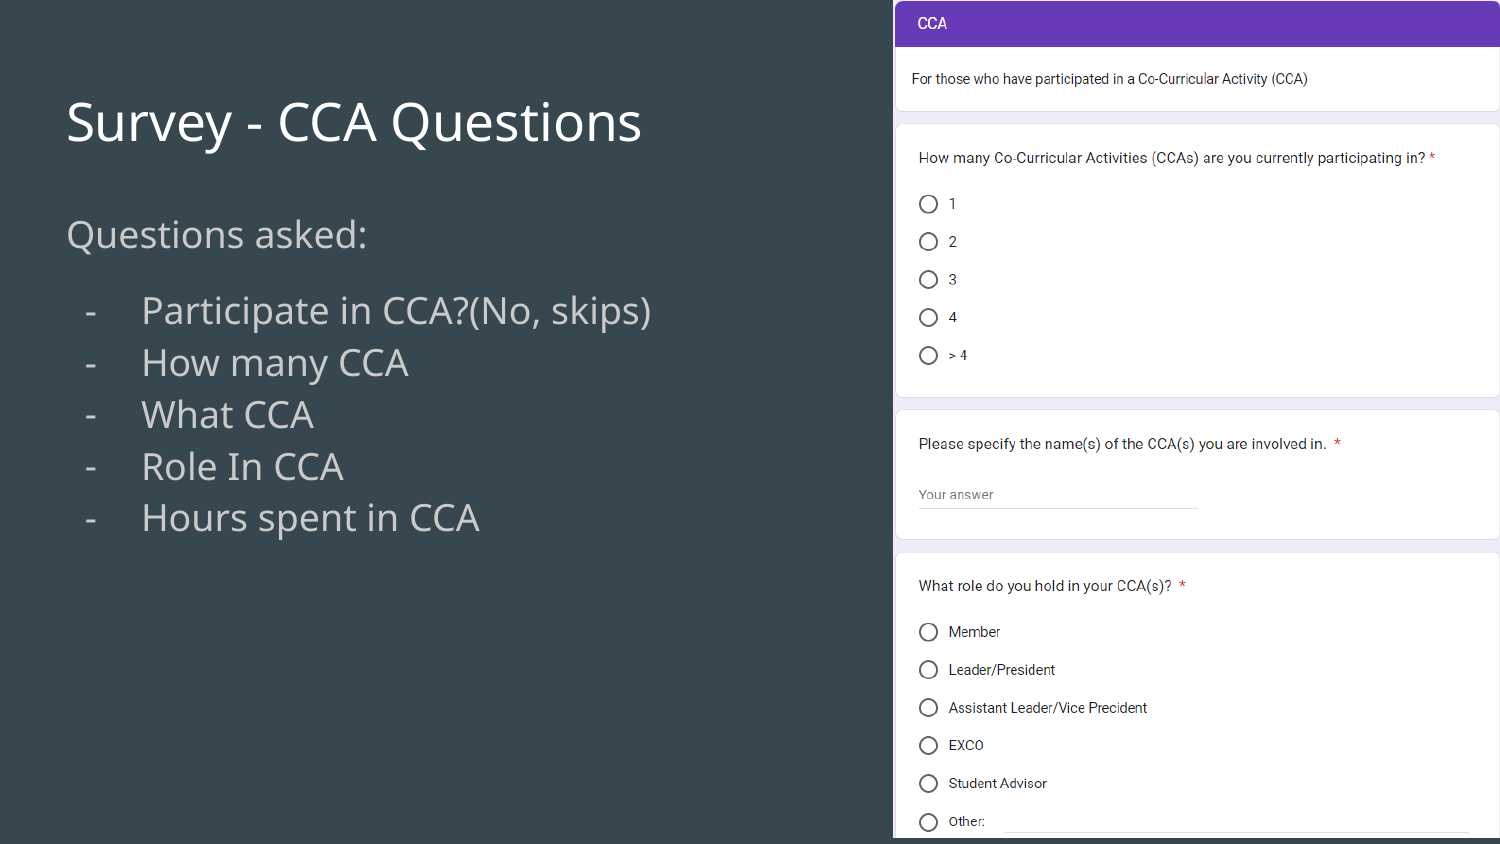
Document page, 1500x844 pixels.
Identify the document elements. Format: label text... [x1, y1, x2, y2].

title Survey - CCA Questions [51, 72, 887, 167]
picture [892, 0, 1500, 838]
list Questions asked: Participate in CCA?(No, skips) How many CCA What CCA Role In CCA Hours spent in CCA [51, 189, 865, 750]
